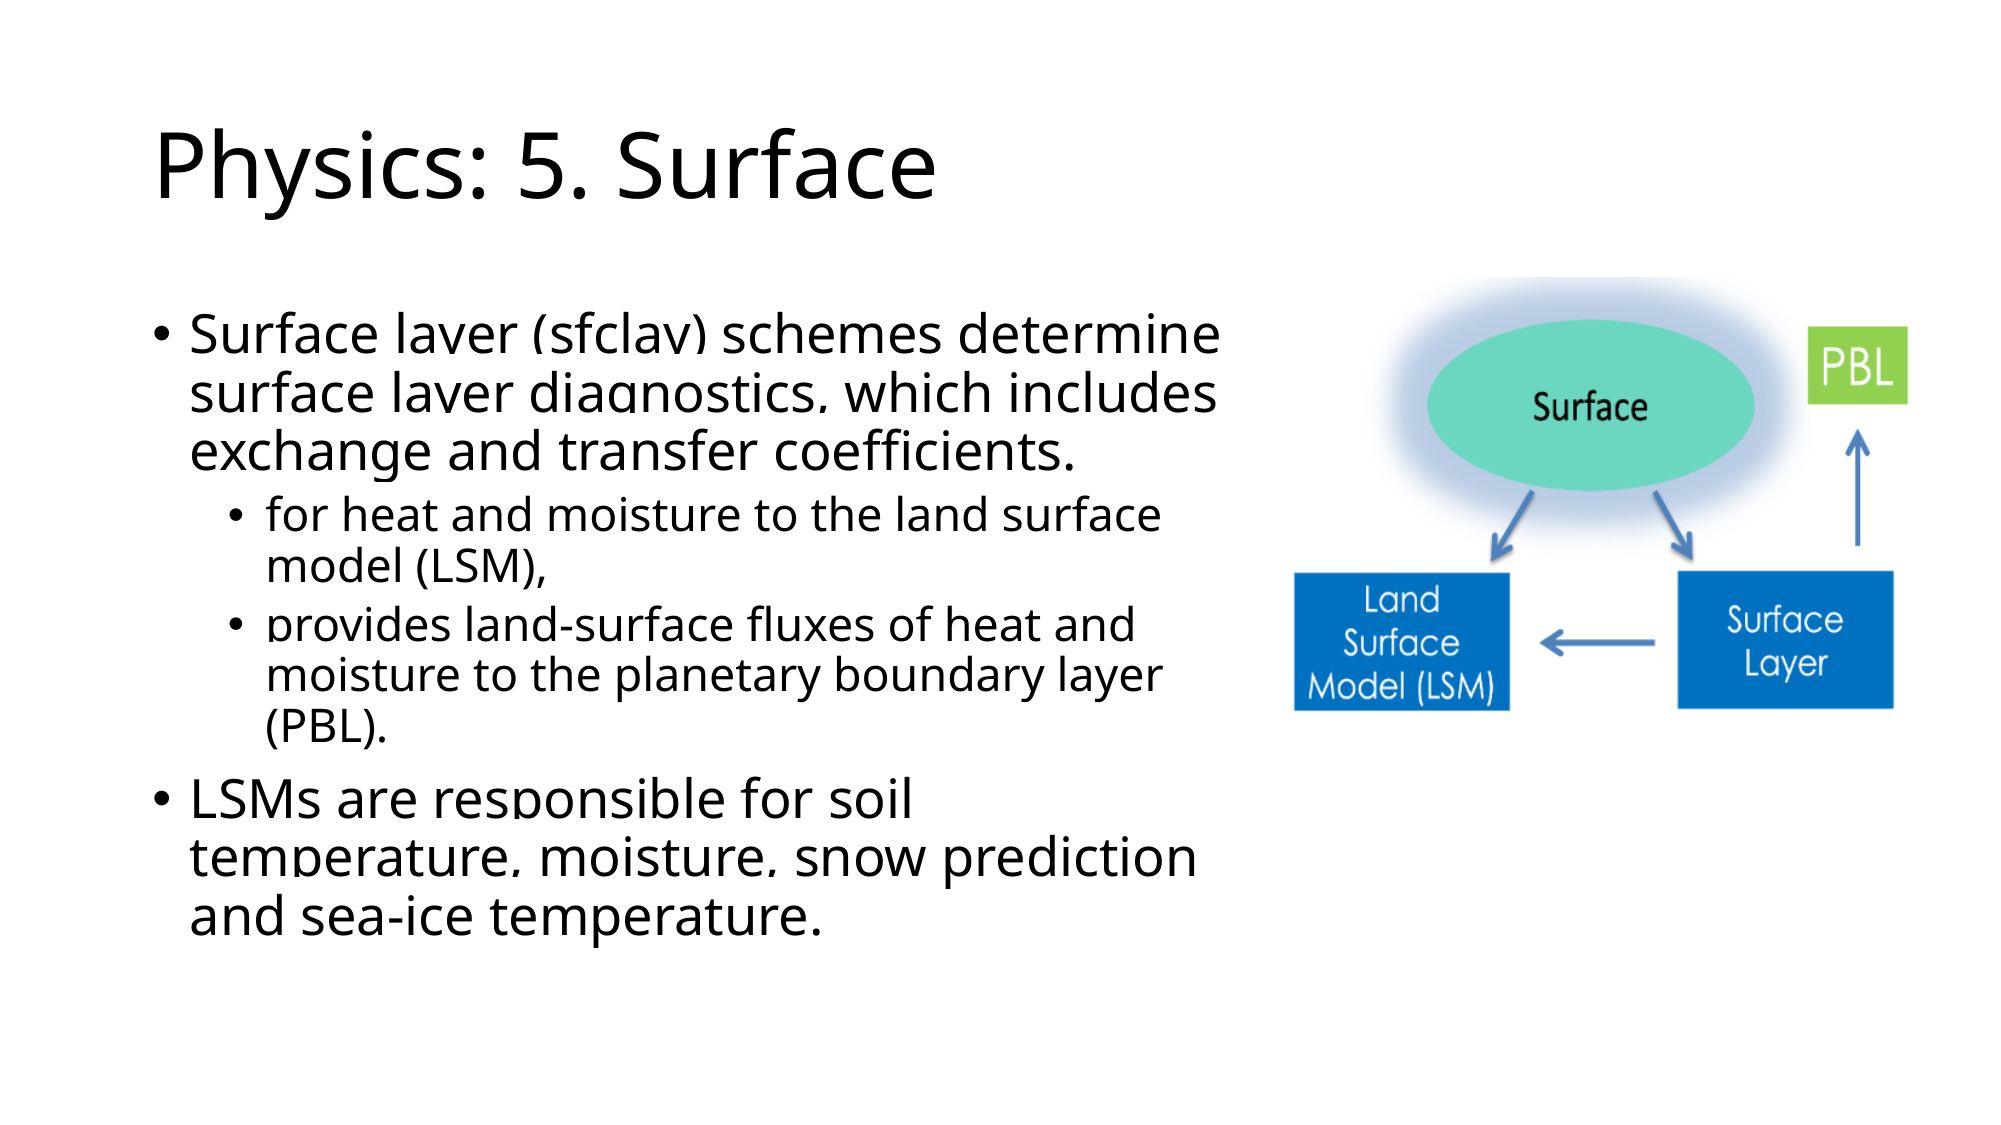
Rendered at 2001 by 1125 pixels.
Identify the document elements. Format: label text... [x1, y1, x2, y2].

list Surface layer (sfclay) schemes determine surface layer diagnostics, which includes exchange and transfer coefficients. for heat and moisture to the land surface model (LSM), provides land-surface fluxes of heat and moisture to the planetary boundary layer (PBL). LSMs are responsible for soil temperature, moisture, snow prediction and sea-ice temperature. [137, 299, 1238, 1014]
title Physics: 5. Surface [137, 59, 1863, 278]
picture [1256, 277, 1968, 741]
